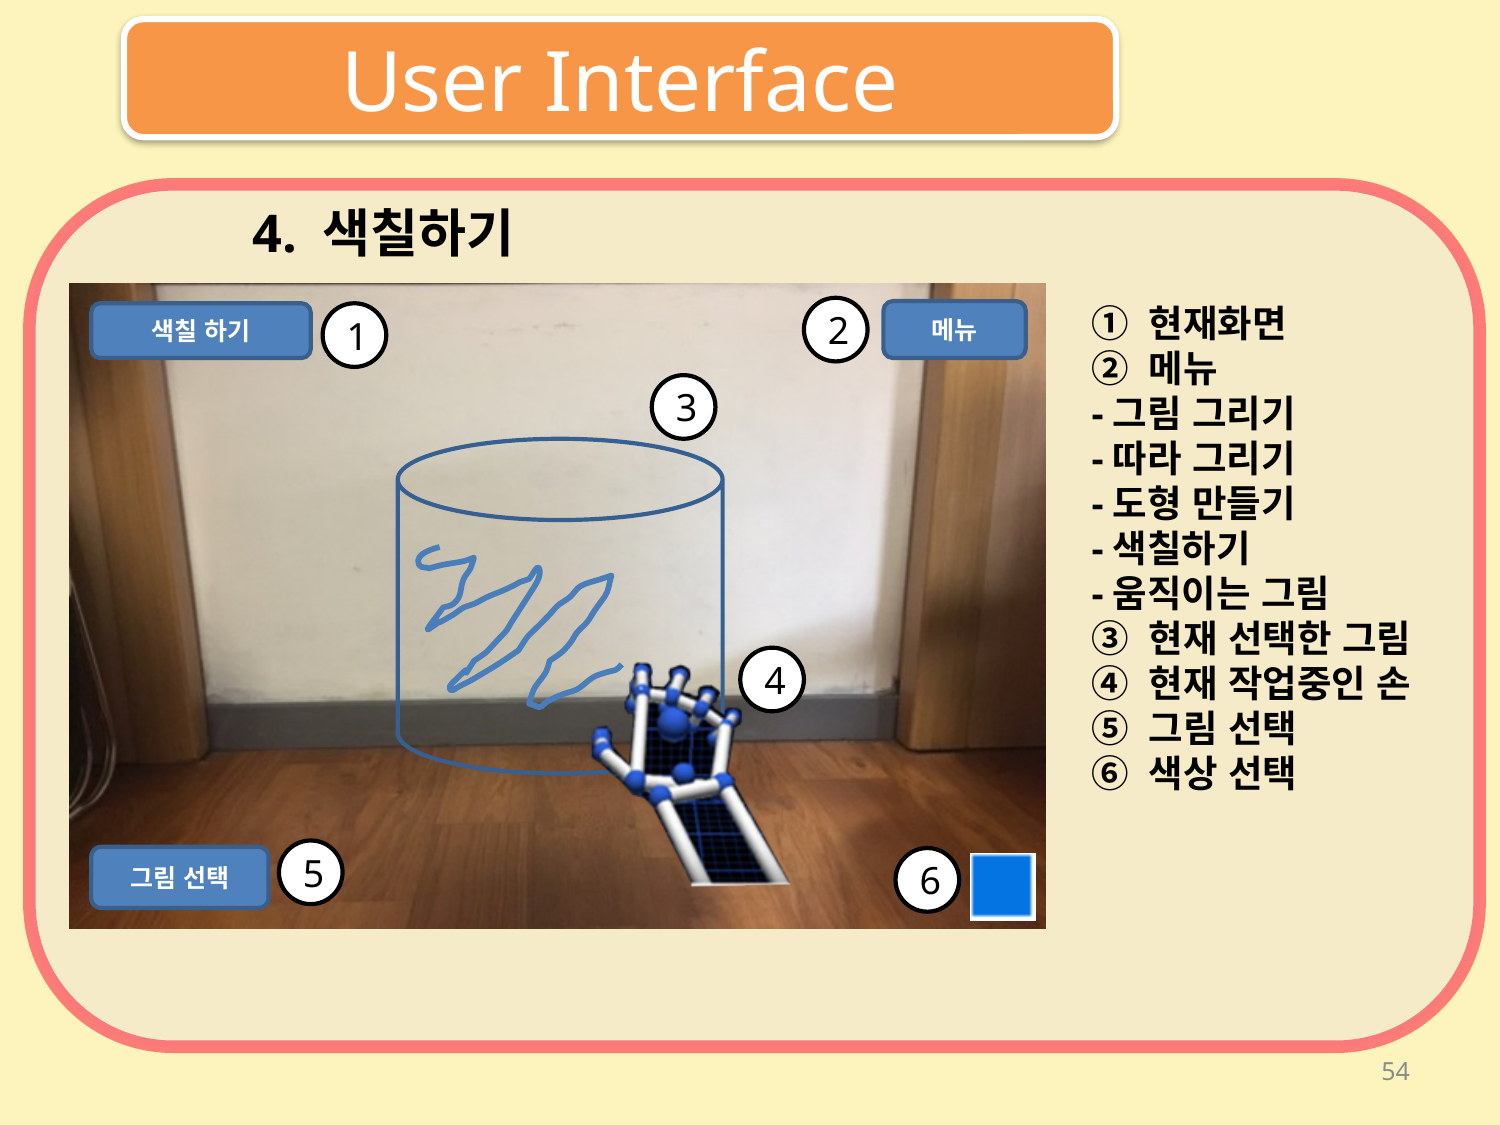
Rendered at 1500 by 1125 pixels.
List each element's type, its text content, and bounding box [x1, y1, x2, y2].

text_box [69, 283, 1046, 929]
text_box [27, 182, 1482, 1049]
text_box User Interface [120, 15, 1120, 141]
slide_number 54 [1352, 1042, 1425, 1103]
text_box 4. 색칠하기 [237, 193, 622, 271]
text_box ① 현재화면 ② 메뉴 -그림 그리기 -따라 그리기 -도형 만들기 -색칠하기 -움직이는 그림 ③ 현재 선택한 그림 ④ 현재 작업중인 손 ⑤ 그림 선택 ⑥ 색상 선택 [1076, 292, 1500, 803]
